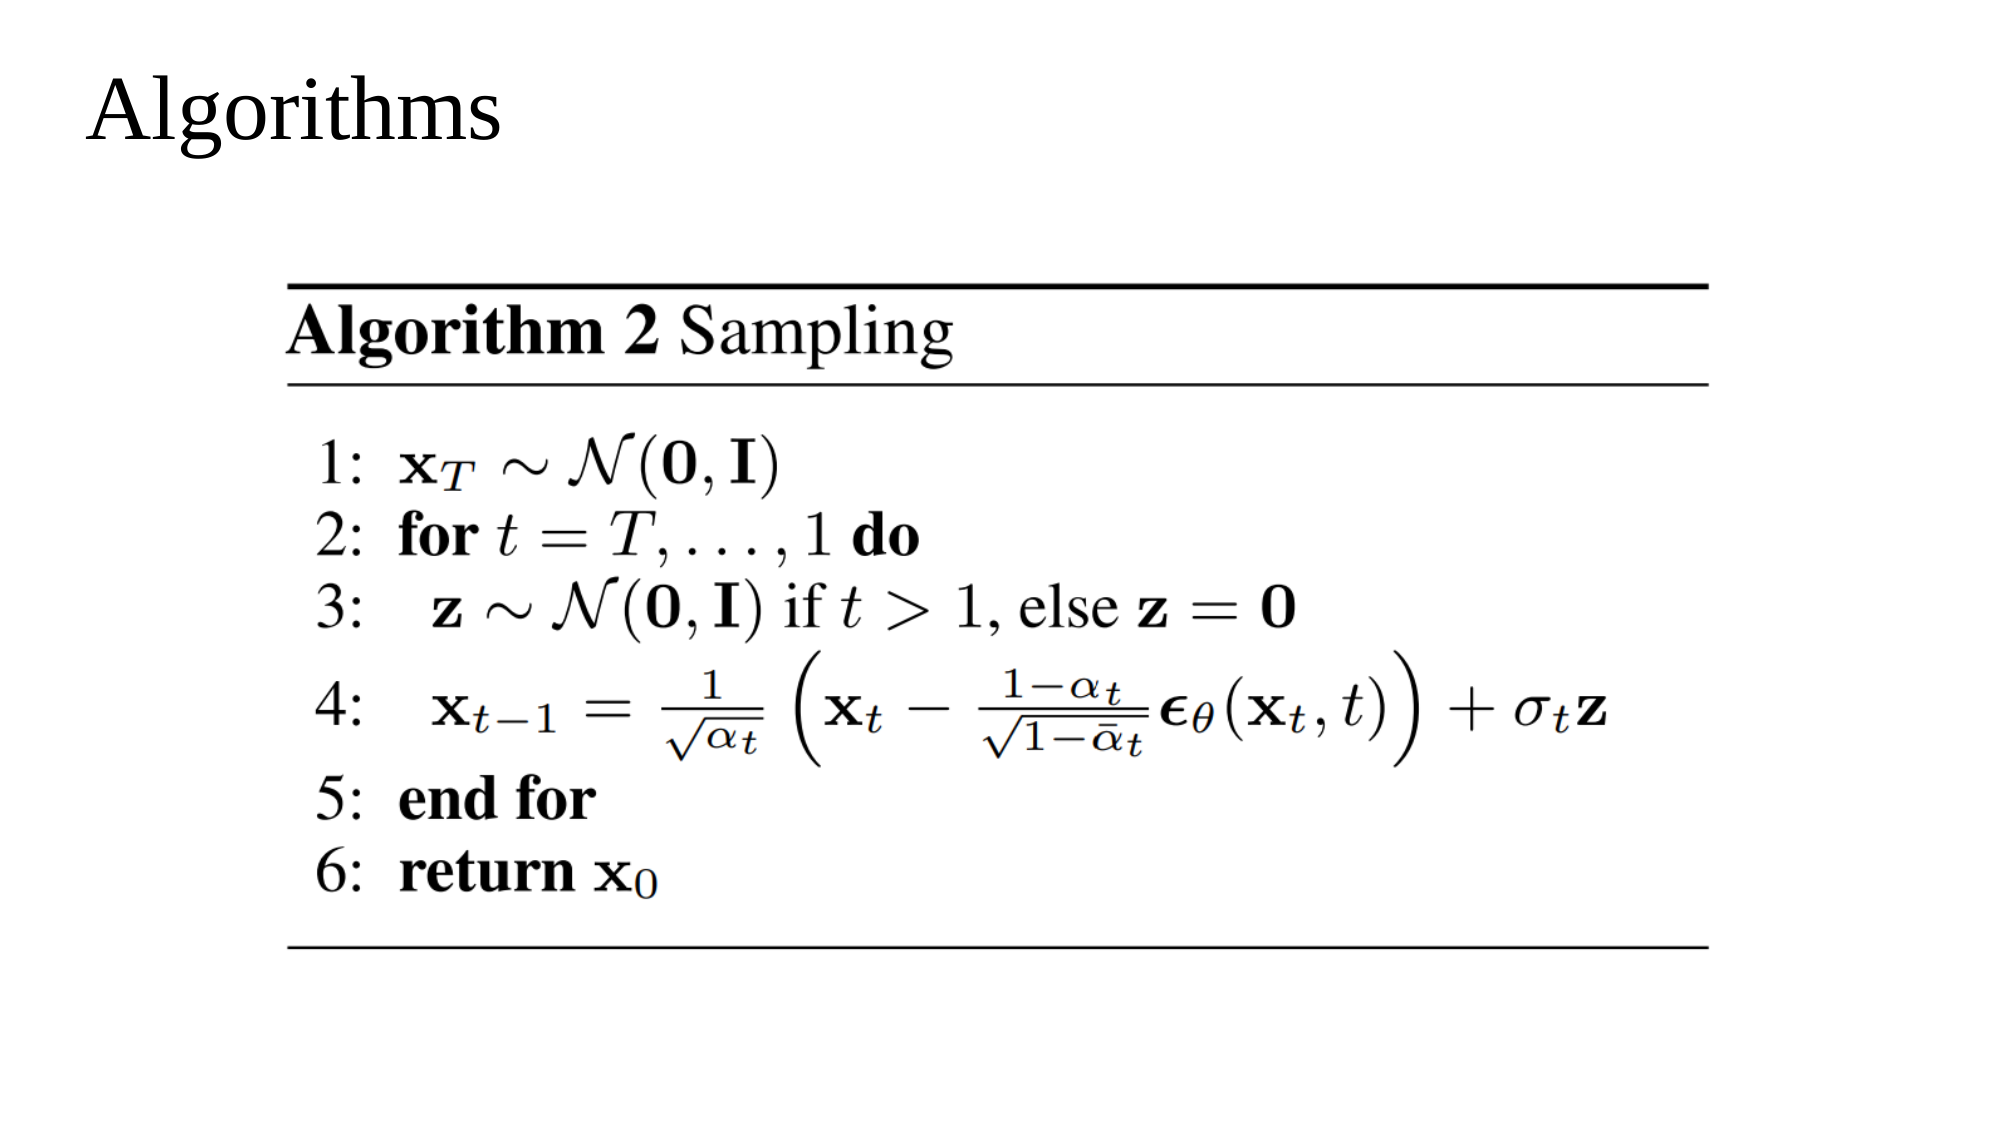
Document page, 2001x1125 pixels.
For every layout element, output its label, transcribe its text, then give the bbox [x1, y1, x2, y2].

picture [272, 248, 1728, 978]
text_box Algorithms [70, 0, 1796, 219]
